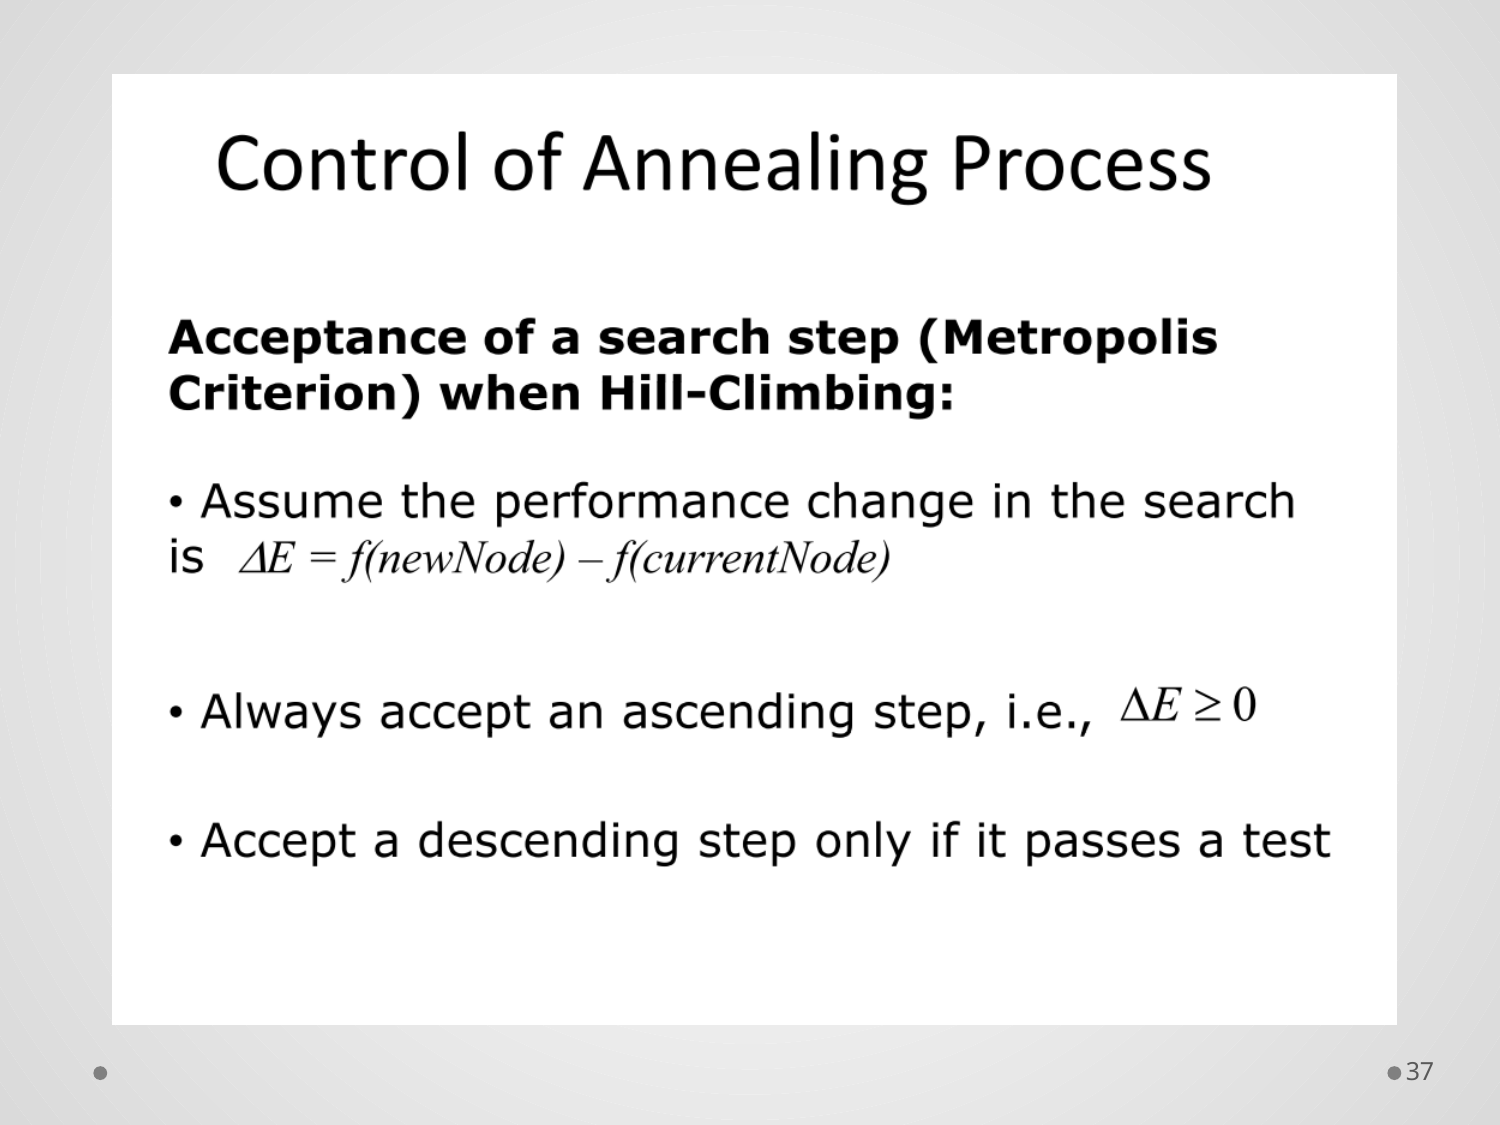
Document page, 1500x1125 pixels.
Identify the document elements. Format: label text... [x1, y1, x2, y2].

slide_number 37 [1401, 1042, 1494, 1103]
picture [112, 74, 1397, 1026]
